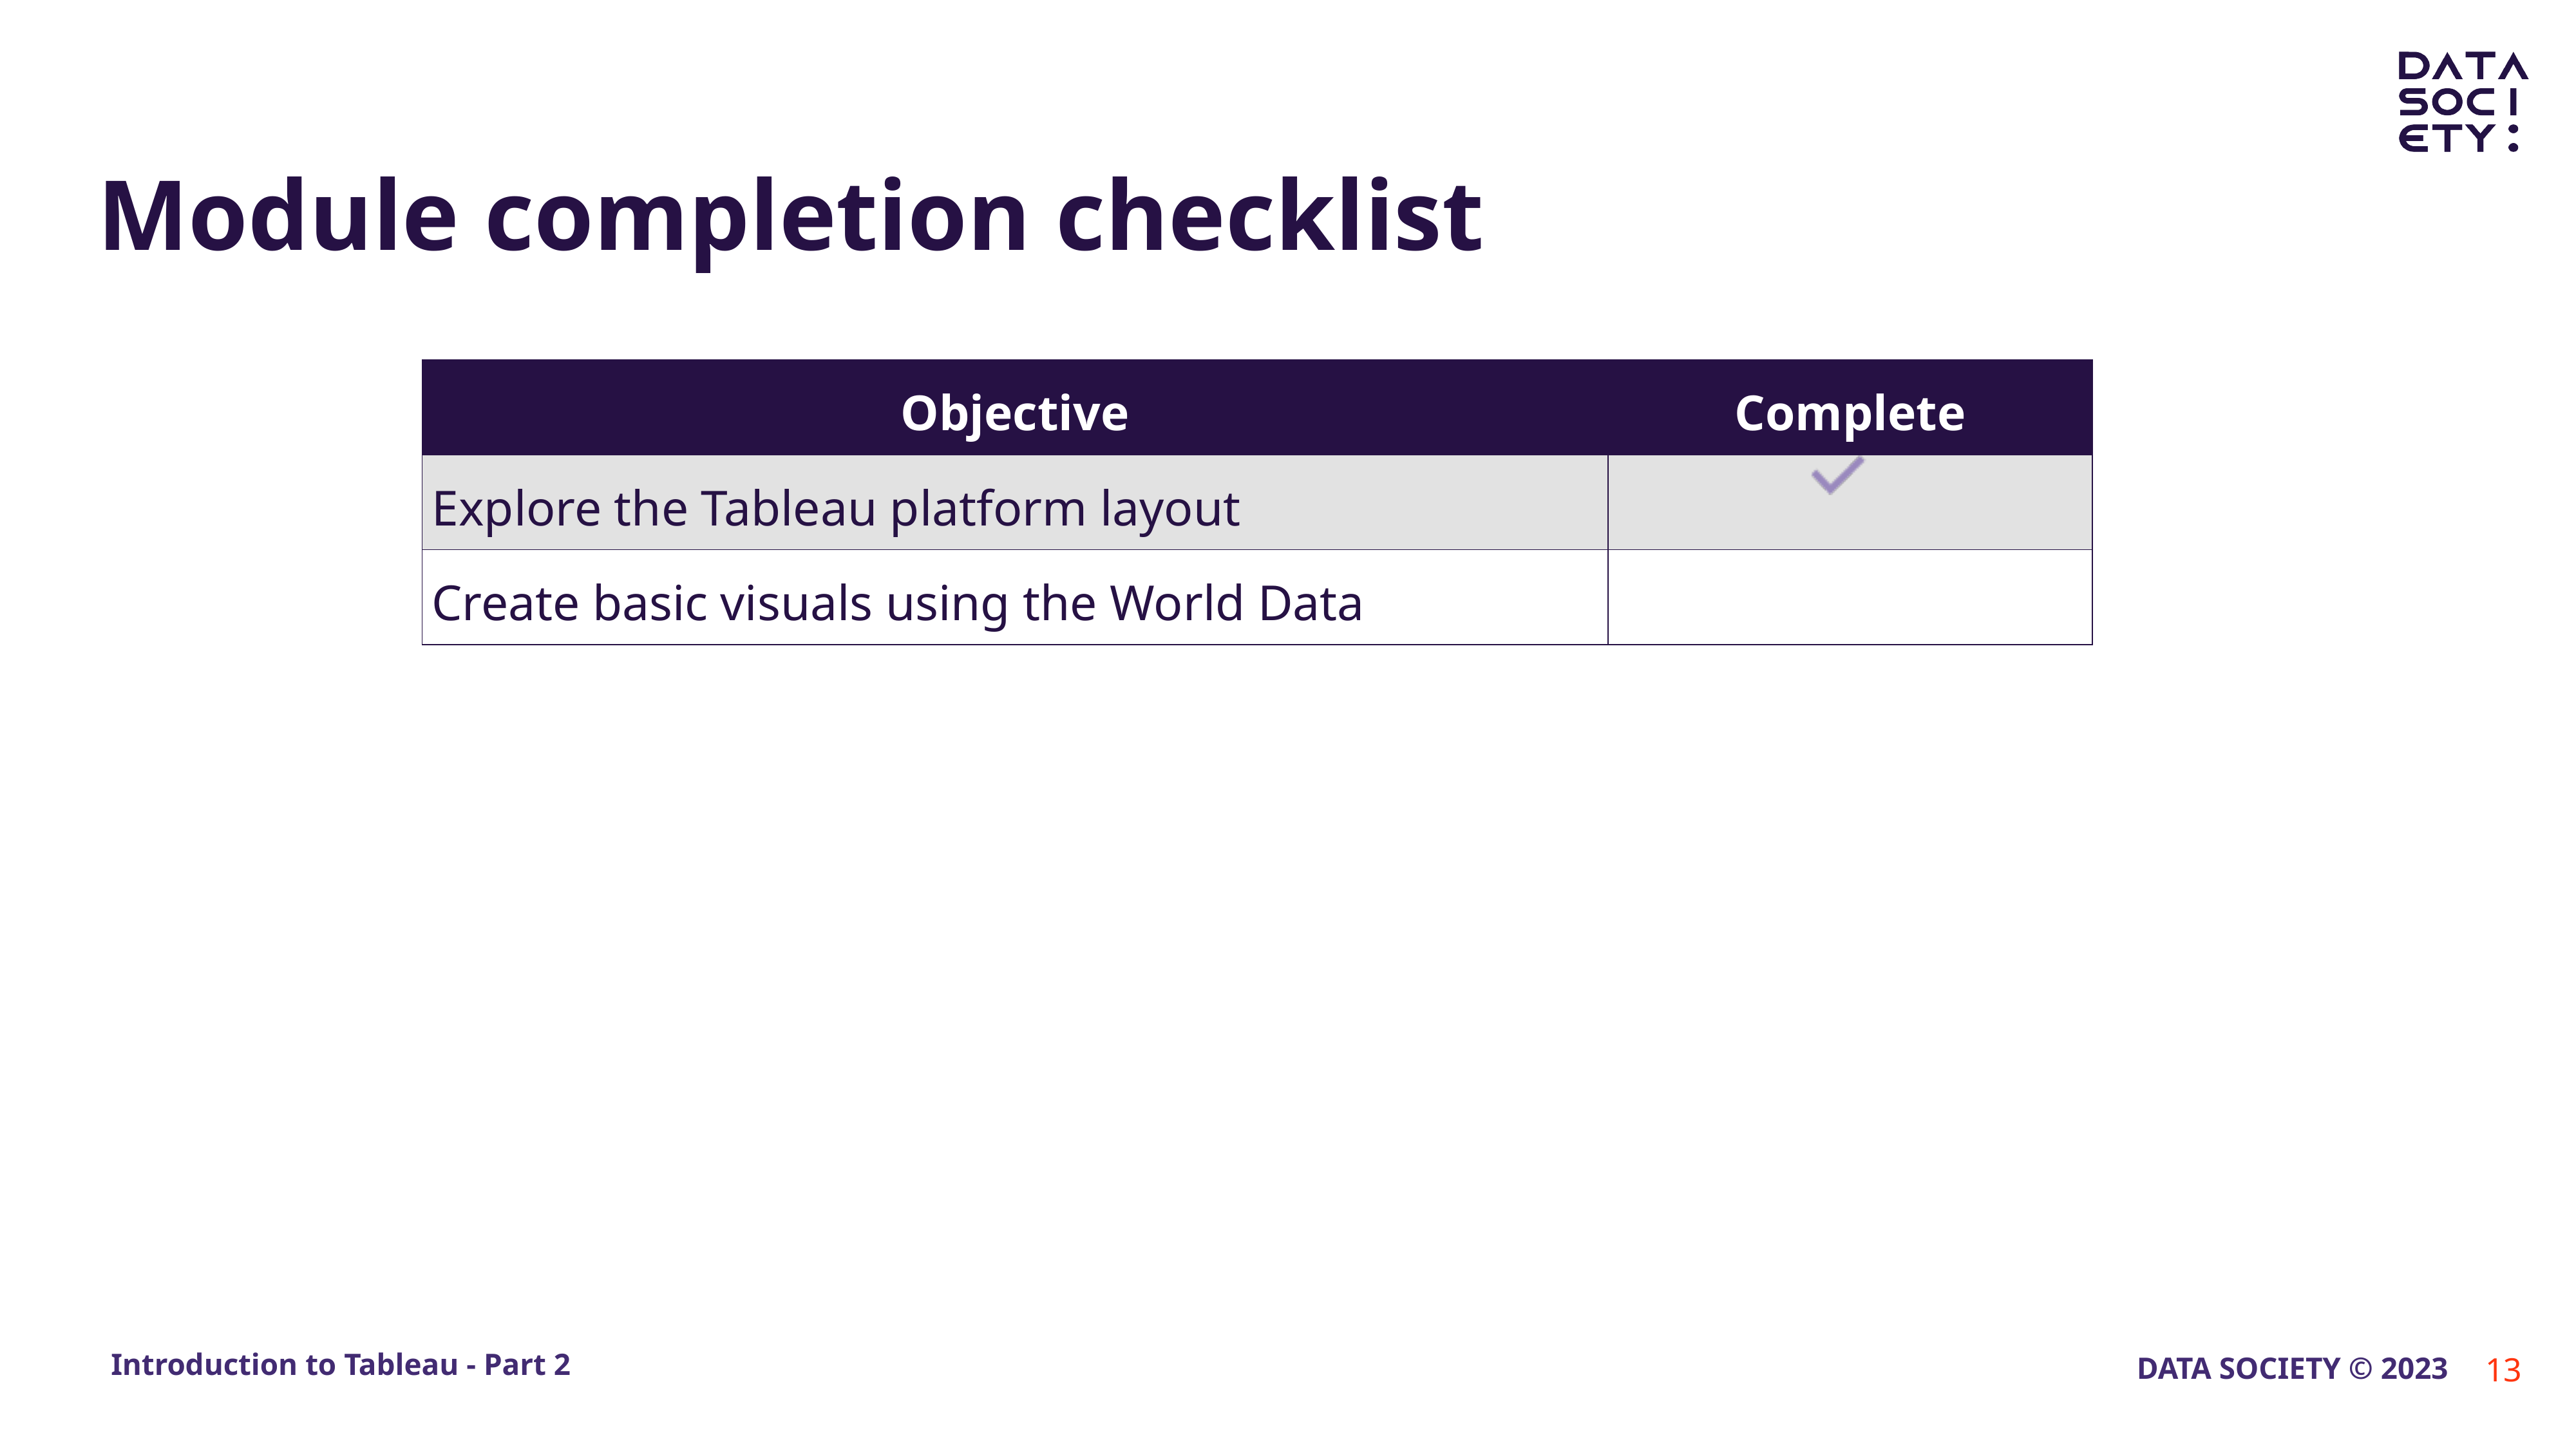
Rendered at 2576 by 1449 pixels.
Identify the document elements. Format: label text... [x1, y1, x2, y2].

slide_number ‹#› [2387, 1313, 2542, 1425]
table_cell [1609, 550, 2092, 644]
table_header Complete [1609, 360, 2092, 454]
table_header Objective [422, 360, 1607, 454]
title Module completion checklist [88, 113, 2488, 274]
table_cell [1609, 455, 2092, 549]
table_cell Create basic visuals using the World Data [422, 550, 1607, 644]
picture [1810, 447, 1866, 504]
table_cell Explore the Tableau platform layout [422, 455, 1607, 549]
picture [2399, 52, 2529, 152]
